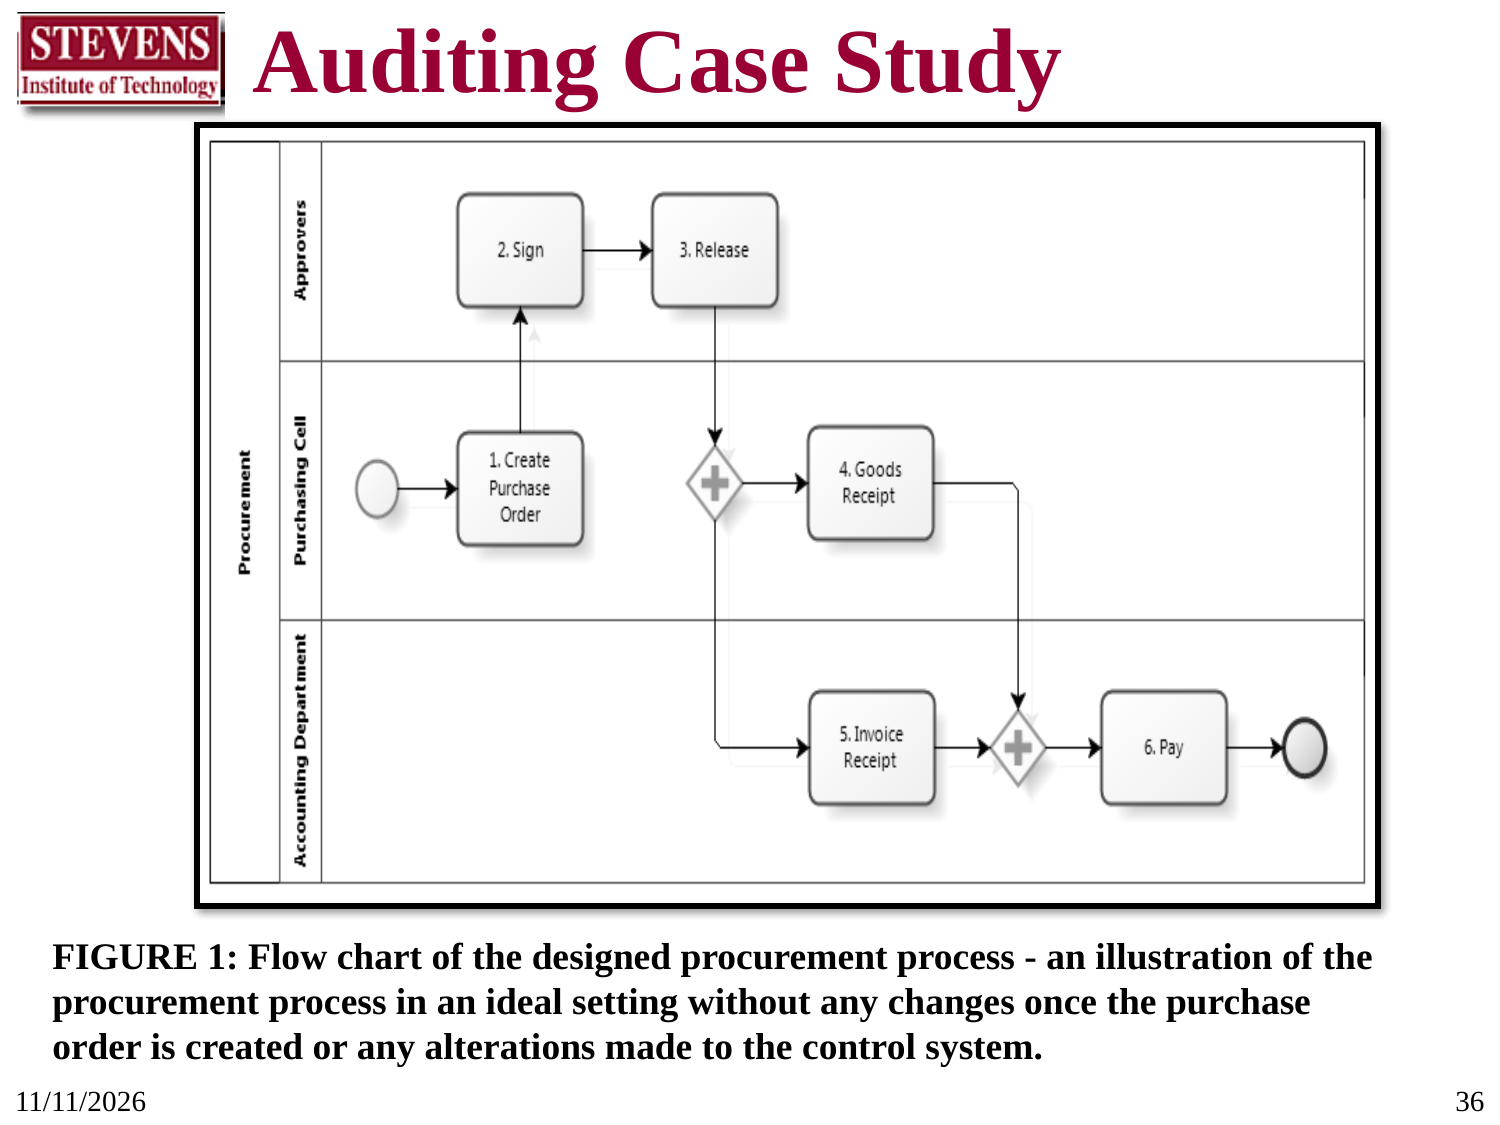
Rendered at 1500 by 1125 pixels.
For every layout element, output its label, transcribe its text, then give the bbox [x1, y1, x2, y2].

picture [199, 127, 1376, 904]
title Auditing Case Study [237, 12, 1500, 100]
slide_number 36 [1287, 1074, 1500, 1125]
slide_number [0, 1074, 313, 1125]
text_box FIGURE 1: Flow chart of the designed procurement process - an illustration of the procurement process in an ideal setting without any changes once the purchase order is created or any alterations made to the control system. [37, 924, 1400, 1075]
picture [17, 12, 225, 137]
